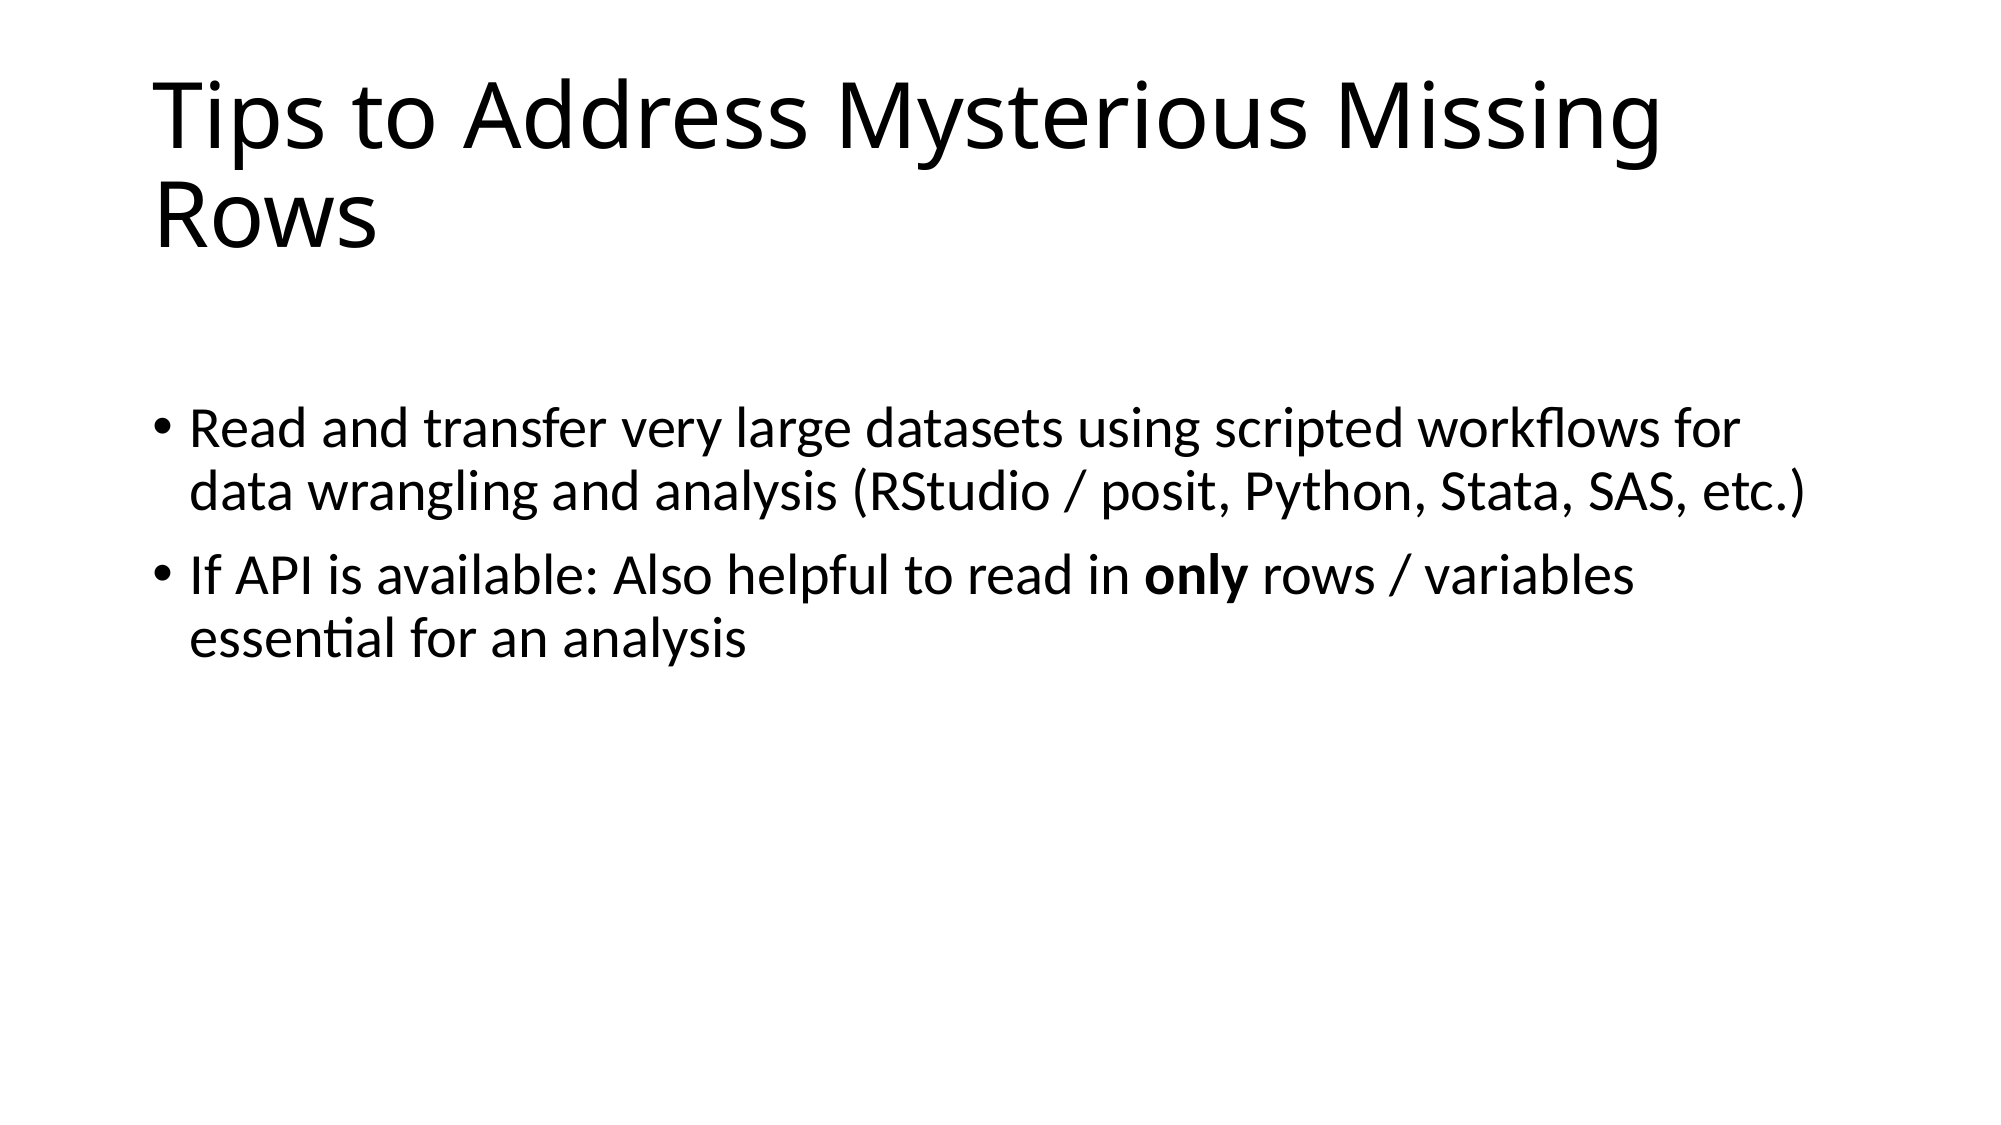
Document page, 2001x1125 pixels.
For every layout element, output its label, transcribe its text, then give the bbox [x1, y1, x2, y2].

list Read and transfer very large datasets using scripted workflows for data wrangling and analysis (RStudio / posit, Python, Stata, SAS, etc.) If API is available: Also helpful to read in only rows / variables essential for an analysis [137, 299, 1863, 1014]
title Tips to Address Mysterious Missing Rows [137, 59, 1863, 278]
